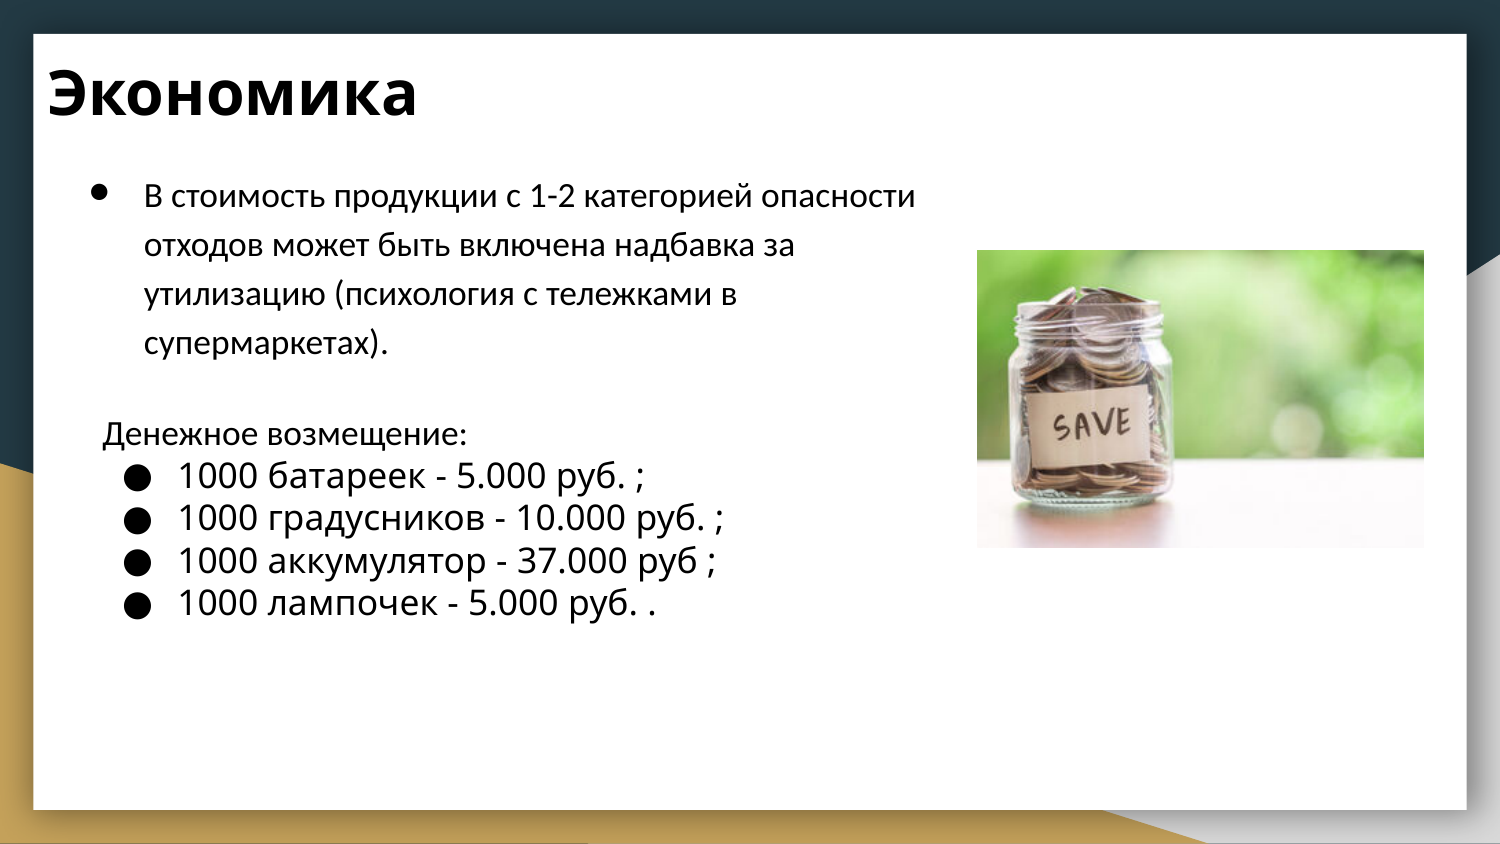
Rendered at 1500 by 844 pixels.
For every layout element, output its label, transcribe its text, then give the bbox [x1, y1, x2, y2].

text_box Денежное возмещение: 1000 батареек - 5.000 руб. ; 1000 градусников - 10.000 руб. ; 1000 аккумулятор - 37.000 руб ; 1000 лампочек - 5.000 руб. . [87, 395, 1054, 638]
list В стоимость продукции с 1-2 категорией опасности отходов может быть включена надбавка за утилизацию (психология с тележками в супермаркетах). [53, 150, 978, 380]
picture [977, 250, 1424, 549]
title Экономика [32, 38, 1264, 195]
